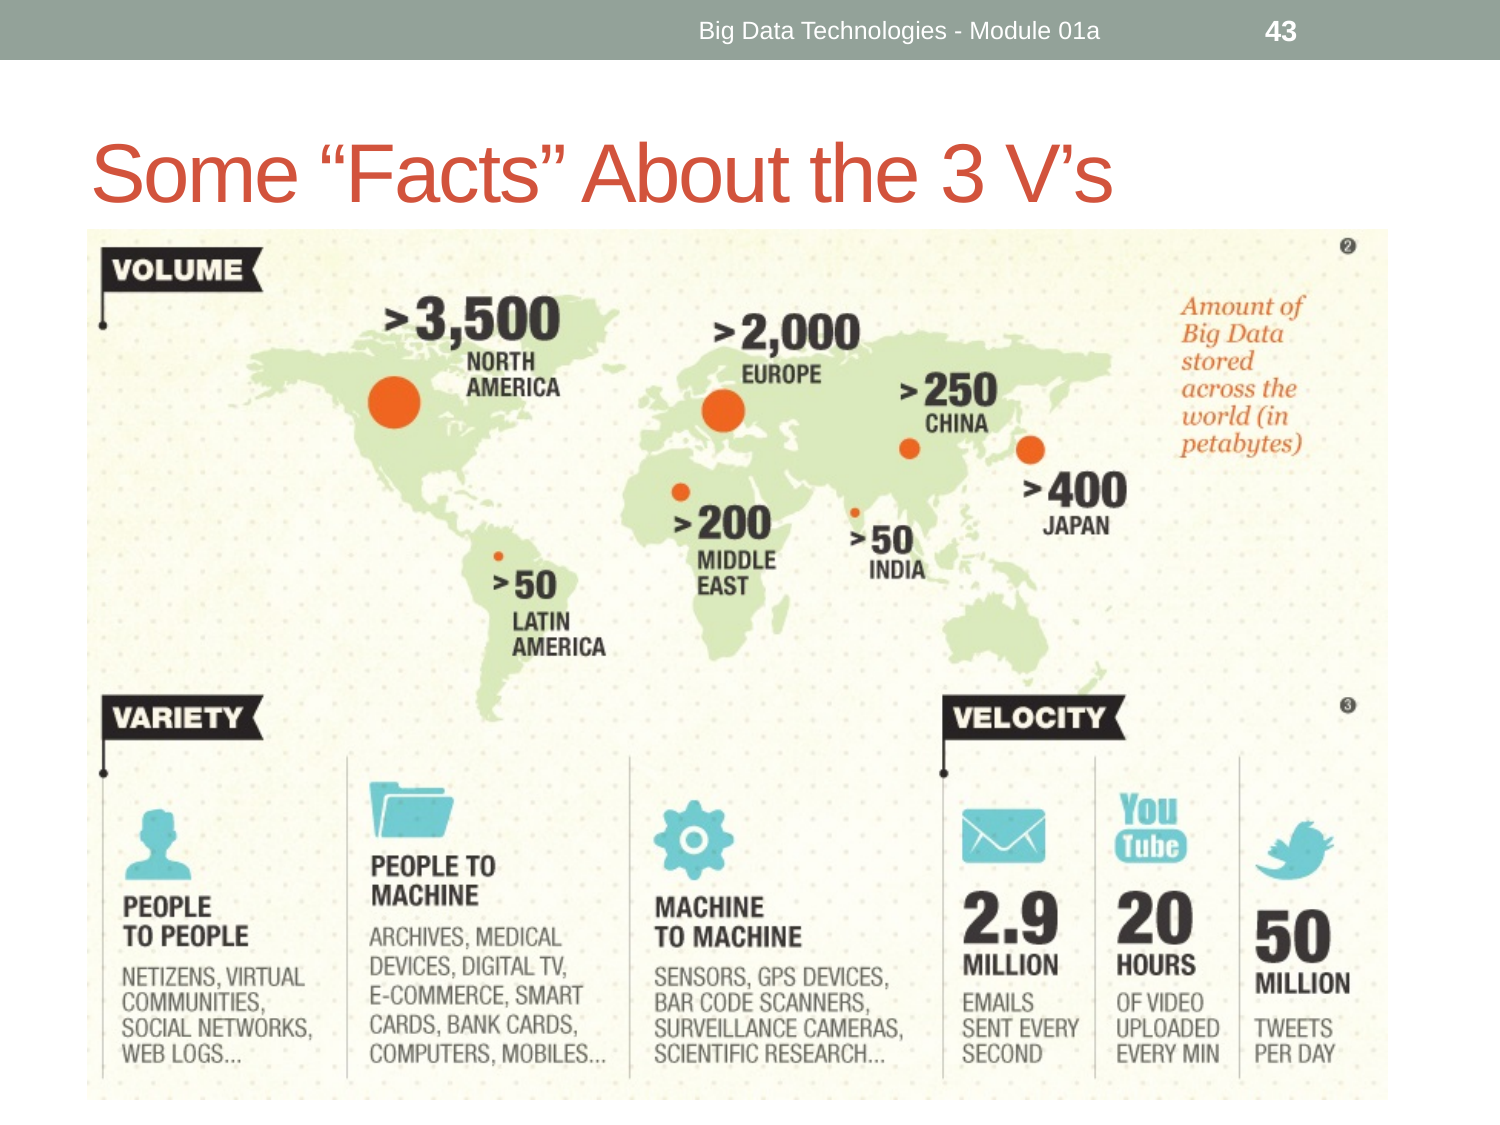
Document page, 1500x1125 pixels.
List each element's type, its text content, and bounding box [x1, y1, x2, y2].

footer Big Data Technologies - Module 01a [562, 3, 1238, 57]
picture [87, 229, 1388, 1101]
title Some “Facts” About the 3 V’s [75, 87, 1425, 250]
slide_number 43 [1250, 3, 1425, 57]
